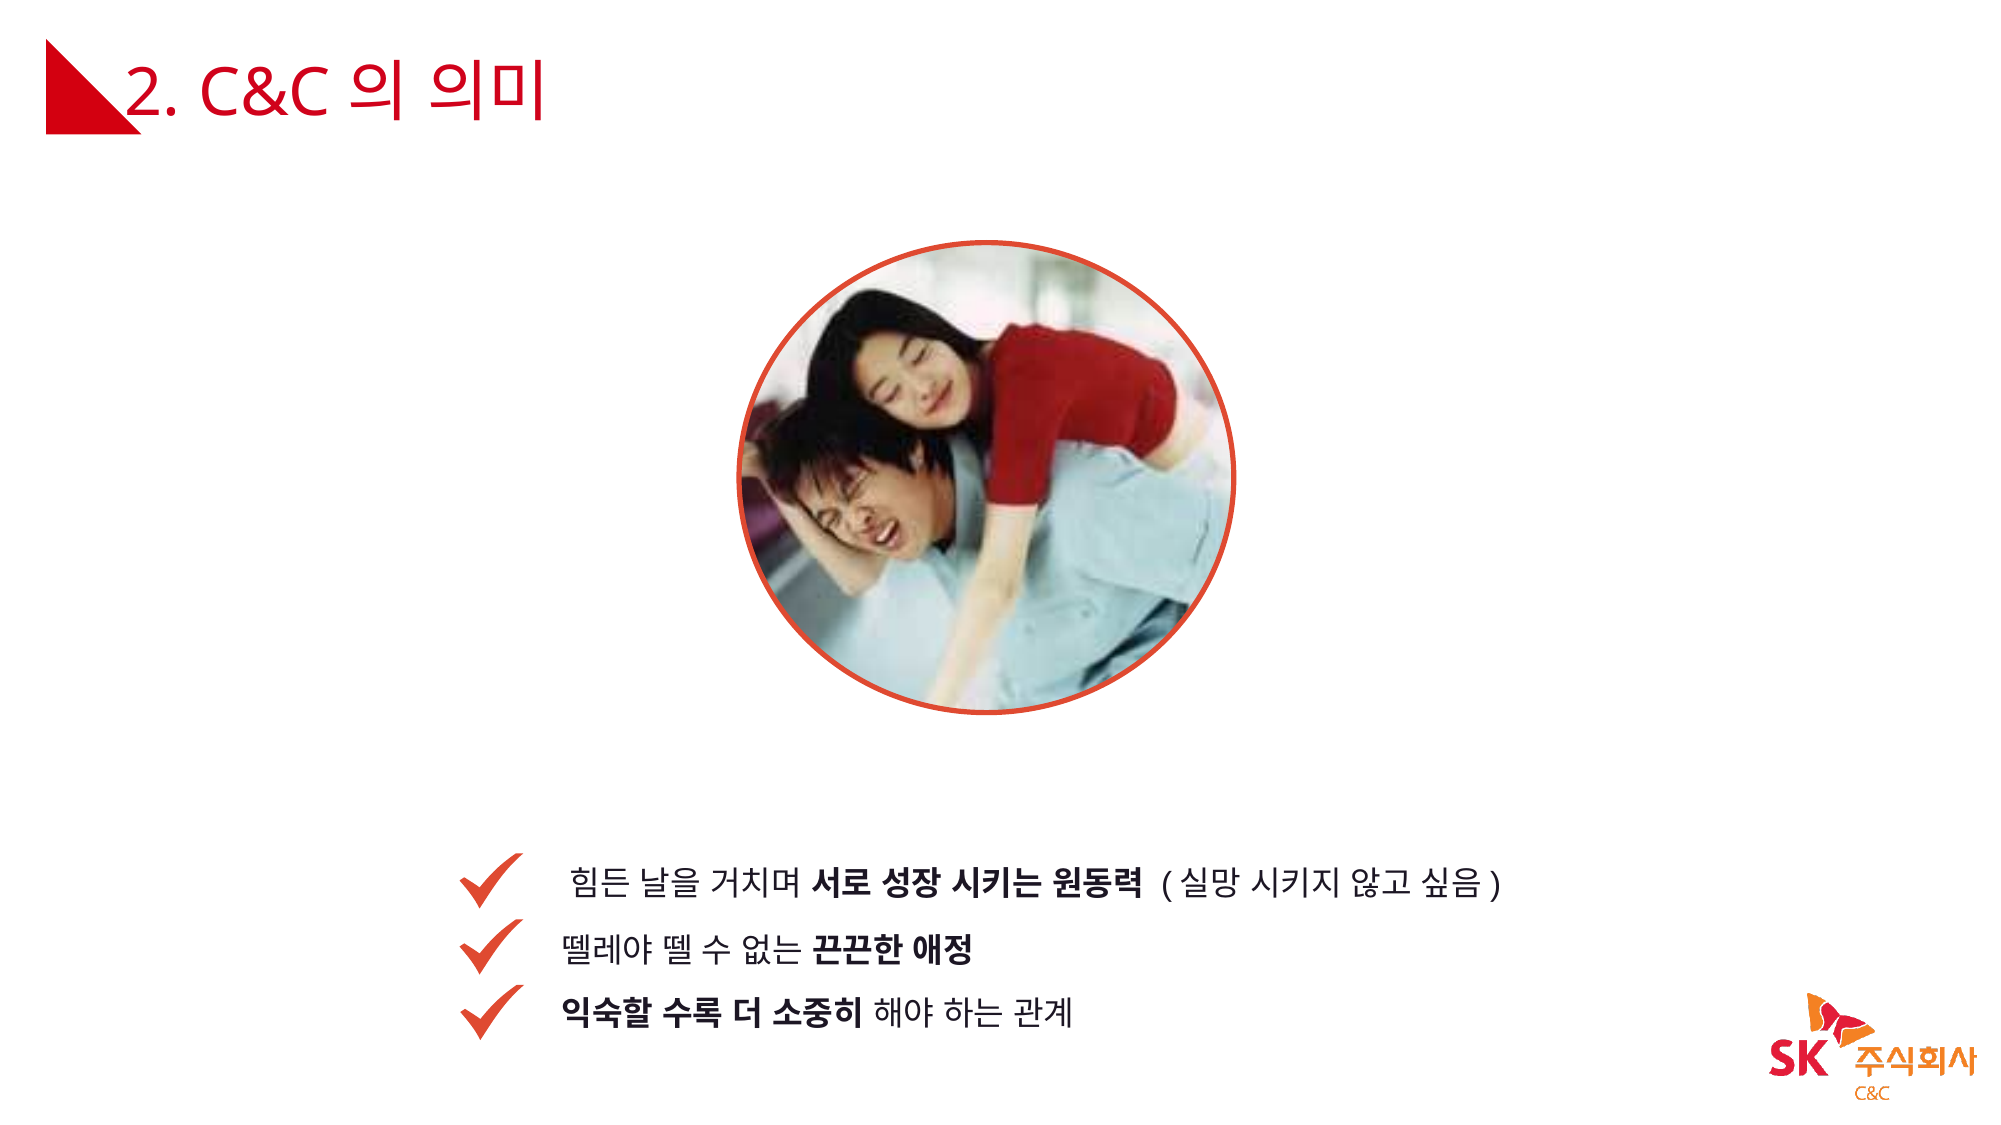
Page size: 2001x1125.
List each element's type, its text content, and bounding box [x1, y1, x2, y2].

text_box [457, 918, 527, 977]
text_box [46, 38, 109, 135]
text_box 힘든 날을 거치며 서로 성장 시키는 원동력 (실망 시키지 않고 싶음) [537, 854, 1645, 910]
text_box 익숙할 수록 더 소중히 해야 하는 관계 [546, 984, 1600, 1040]
text_box [457, 852, 527, 911]
text_box 2. C&C의 의미 [109, 41, 566, 137]
picture [738, 242, 1234, 713]
text_box 뗄레야 뗄 수 없는 끈끈한 애정 [546, 921, 1600, 977]
picture [1769, 993, 1977, 1100]
text_box [458, 983, 527, 1043]
